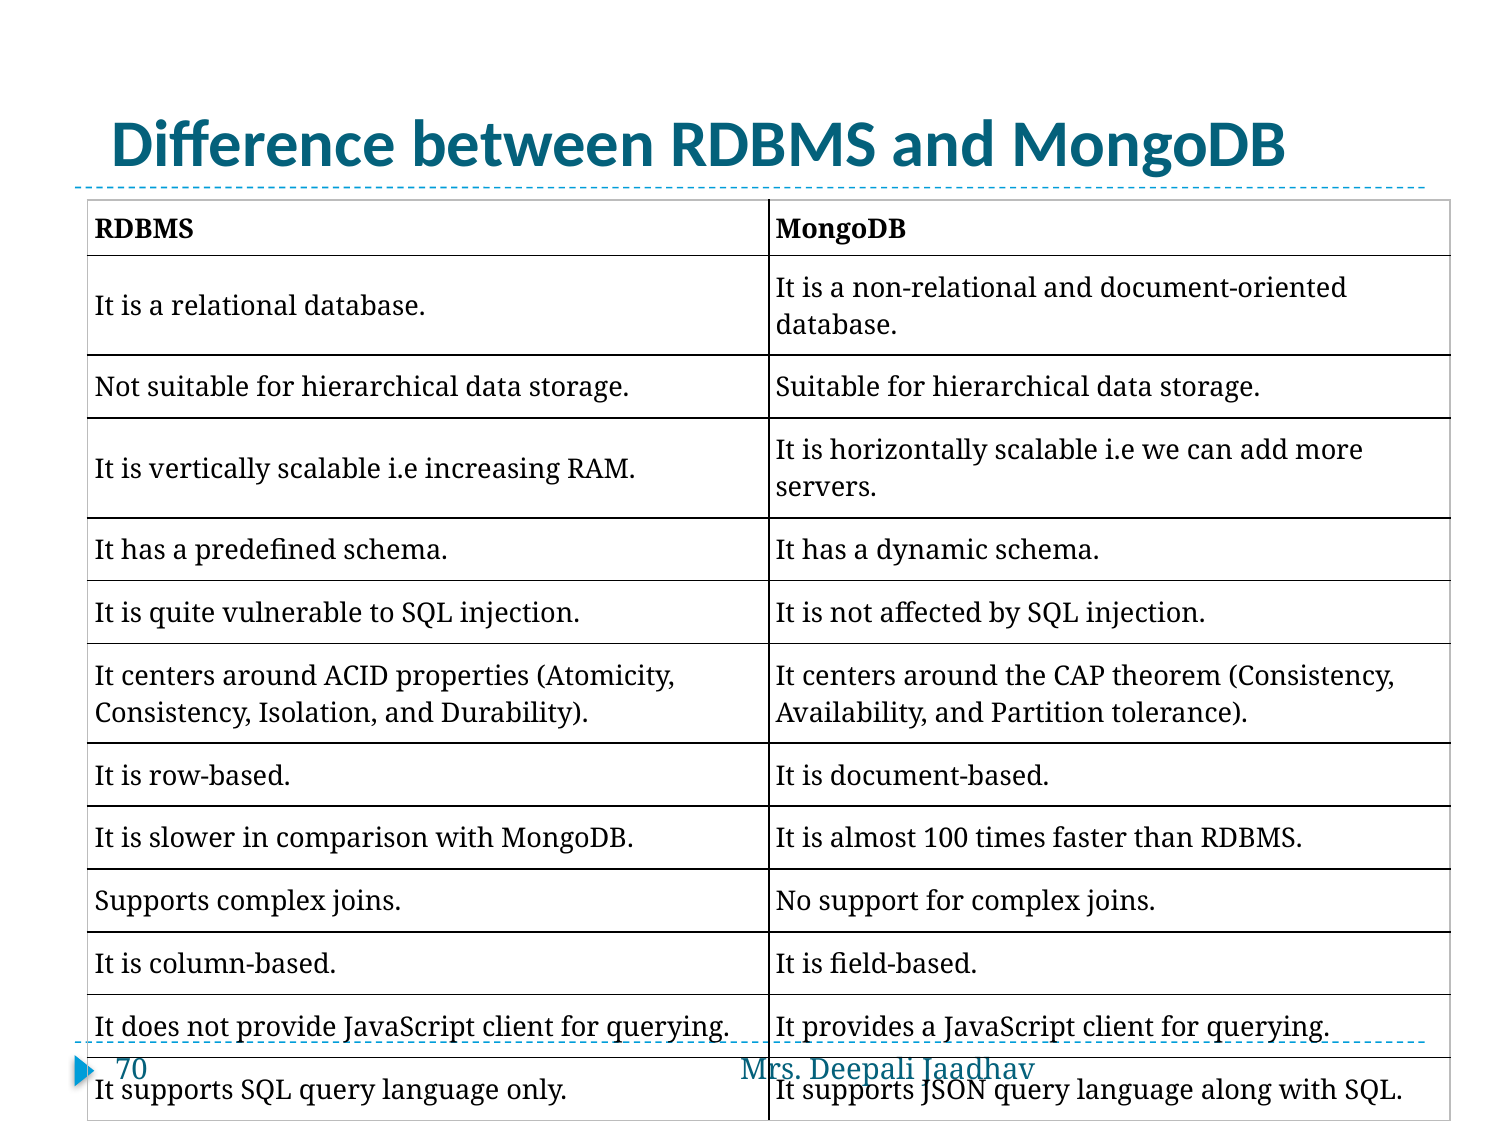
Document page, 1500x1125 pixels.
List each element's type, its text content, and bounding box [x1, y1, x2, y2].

table_cell Not suitable for hierarchical data storage. [88, 356, 768, 417]
table_cell It is not affected by SQL injection. [770, 581, 1449, 643]
table_cell Suitable for hierarchical data storage. [770, 356, 1449, 417]
table_cell It is horizontally scalable i.e we can add more servers. [770, 419, 1449, 517]
table_header MongoDB [770, 201, 1449, 255]
footer Mrs. Deepali Jaadhav [475, 1042, 1051, 1103]
title Difference between RDBMS and MongoDB [83, 78, 1317, 188]
table_cell It is a relational database. [88, 256, 768, 354]
table_header RDBMS [88, 201, 768, 255]
table_cell It centers around ACID properties (Atomicity, Consistency, Isolation, and Durability). [88, 644, 768, 742]
table_cell It is column-based. [88, 933, 768, 994]
table_cell It is row-based. [88, 744, 768, 805]
table_cell It is almost 100 times faster than RDBMS. [770, 807, 1449, 868]
table_cell It has a dynamic schema. [770, 519, 1449, 580]
table_cell It provides a JavaScript client for querying. [770, 995, 1449, 1057]
table_cell No support for complex joins. [770, 870, 1449, 931]
table_cell It is field-based. [770, 933, 1449, 994]
table_cell Supports complex joins. [88, 870, 768, 931]
table_cell It is vertically scalable i.e increasing RAM. [88, 419, 768, 517]
table_cell It has a predefined schema. [88, 519, 768, 580]
table_cell It is document-based. [770, 744, 1449, 805]
table_cell It supports SQL query language only. [88, 1058, 768, 1120]
table_cell It is quite vulnerable to SQL injection. [88, 581, 768, 643]
table_cell It does not provide JavaScript client for querying. [88, 995, 768, 1057]
table_cell It is slower in comparison with MongoDB. [88, 807, 768, 868]
table_cell It supports JSON query language along with SQL. [770, 1058, 1449, 1120]
table_cell It centers around the CAP theorem (Consistency, Availability, and Partition tolerance). [770, 644, 1449, 742]
slide_number 70 [100, 1042, 426, 1103]
table_cell It is a non-relational and document-oriented database. [770, 256, 1449, 354]
